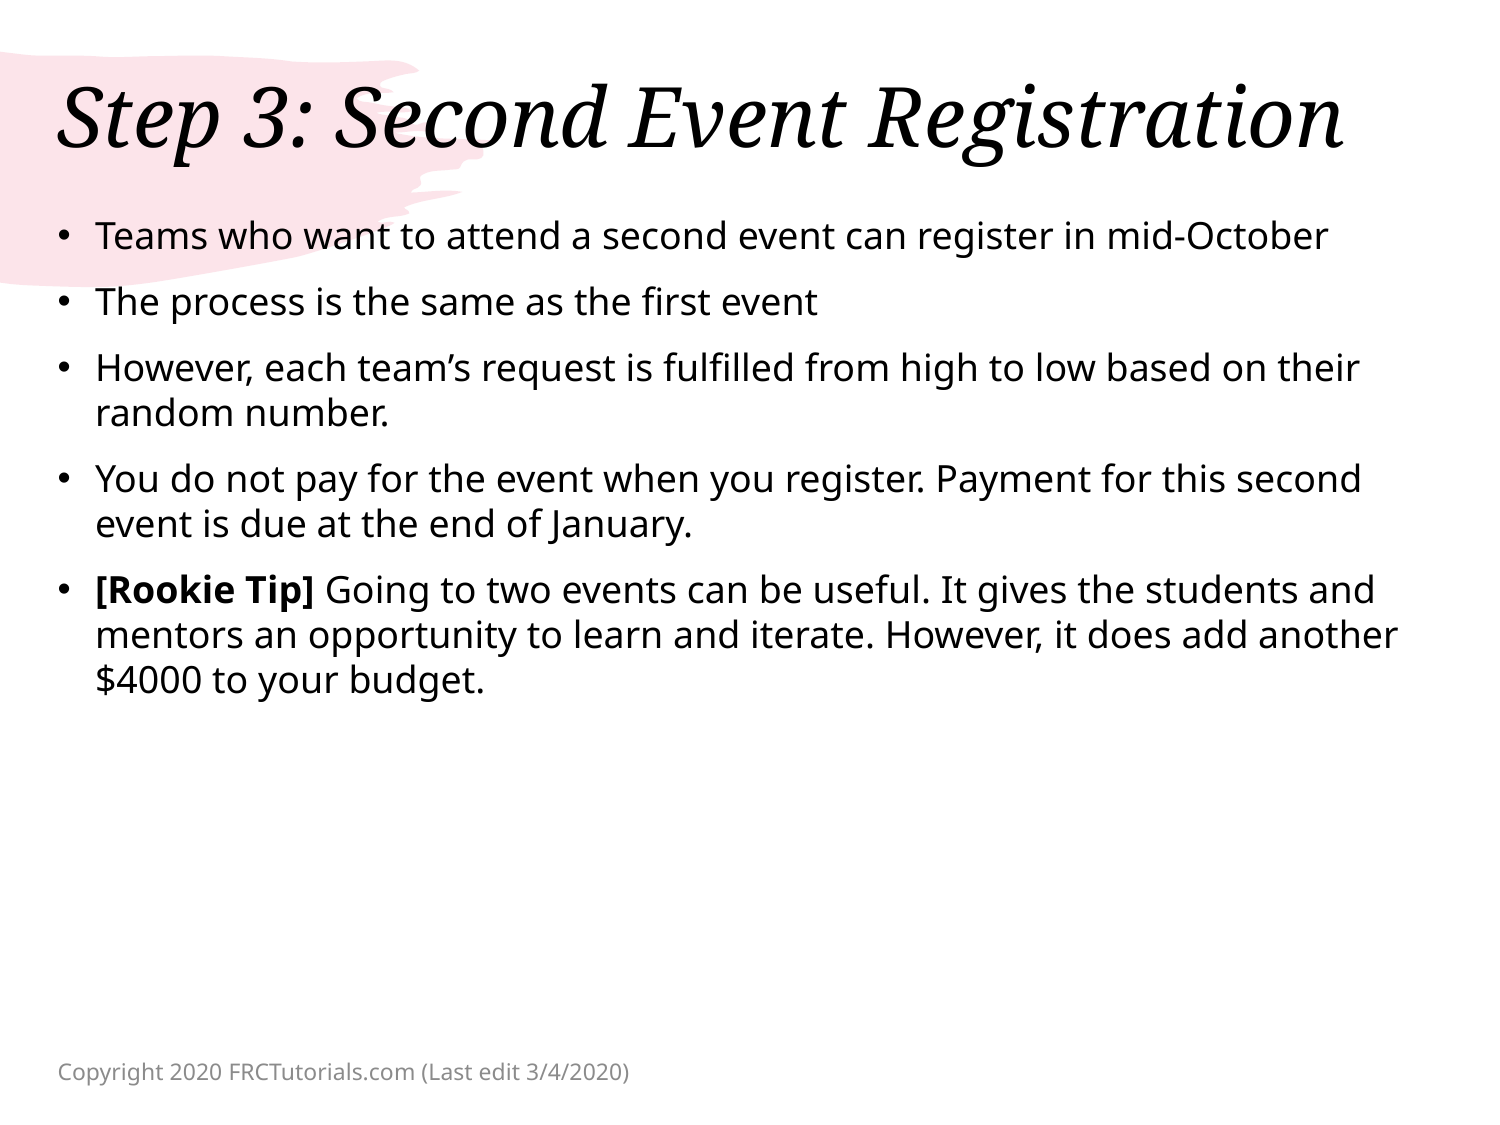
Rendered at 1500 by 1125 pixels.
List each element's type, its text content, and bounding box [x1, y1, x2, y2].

list Teams who want to attend a second event can register in mid-October The process is the same as the first event However, each team’s request is fulfilled from high to low based on their random number. You do not pay for the event when you register. Payment for this second event is due at the end of January. [Rookie Tip] Going to two events can be useful. It gives the students and mentors an opportunity to learn and iterate. However, it does add another $4000 to your budget. [42, 204, 1464, 1030]
footer Copyright 2020 FRCTutorials.com (Last edit 3/4/2020) [42, 1042, 718, 1103]
title Step 3: Second Event Registration [42, 59, 1464, 182]
